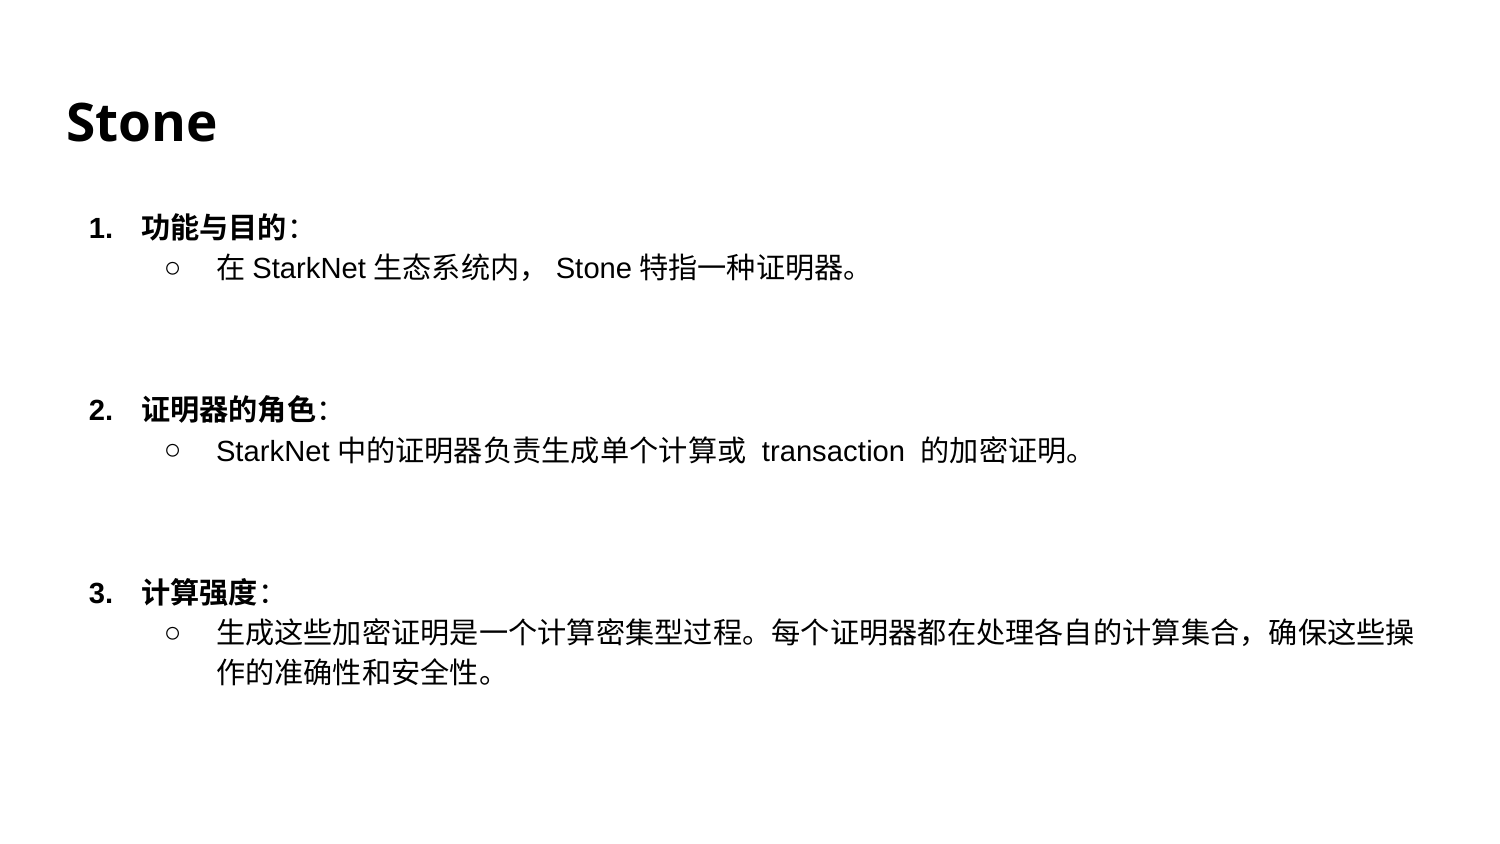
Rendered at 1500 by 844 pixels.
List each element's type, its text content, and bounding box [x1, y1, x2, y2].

list 功能与目的： 在StarkNet生态系统内，Stone特指一种证明器。 证明器的角色： StarkNet中的证明器负责生成单个计算或 transaction 的加密证明。 计算强度： 生成这些加密证明是一个计算密集型过程。每个证明器都在处理各自的计算集合，确保这些操作的准确性和安全性。 [51, 189, 1449, 750]
title Stone [51, 72, 1449, 167]
